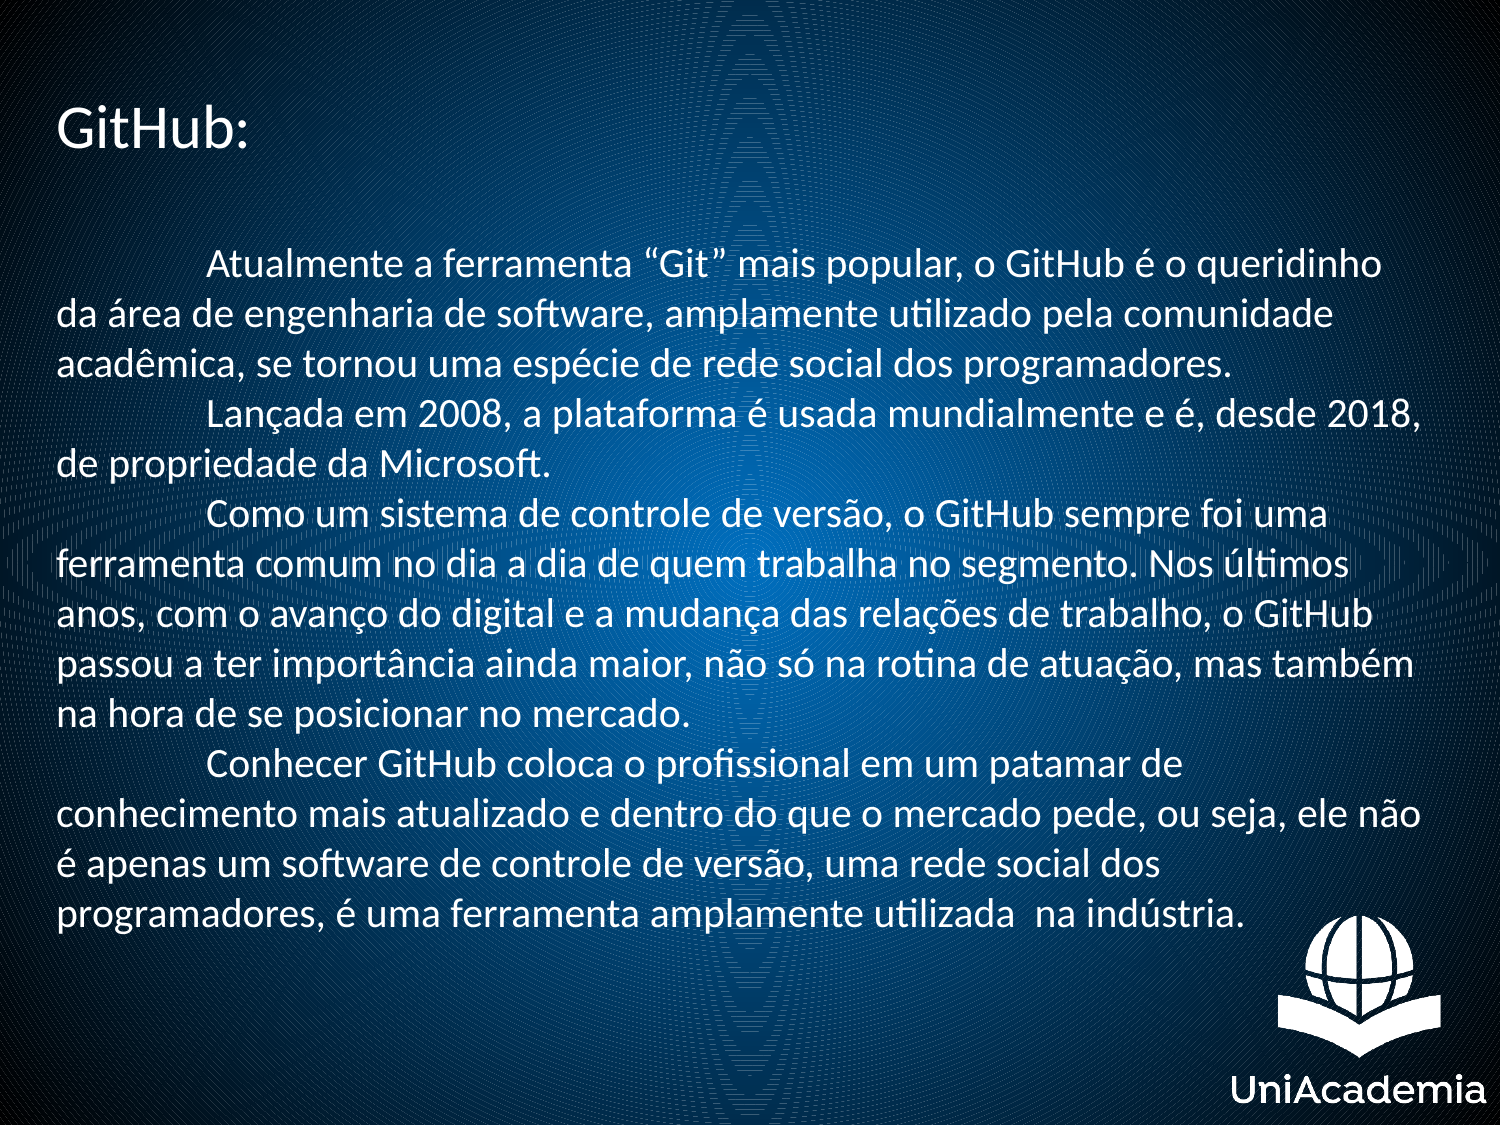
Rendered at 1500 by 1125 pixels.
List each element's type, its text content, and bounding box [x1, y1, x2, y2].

text_box GitHub: Atualmente a ferramenta “Git” mais popular, o GitHub é o queridinho da área de engenharia de software, amplamente utilizado pela comunidade acadêmica, se tornou uma espécie de rede social dos programadores. Lançada em 2008, a plataforma é usada mundialmente e é, desde 2018, de propriedade da Microsoft. Como um sistema de controle de versão, o GitHub sempre foi uma ferramenta comum no dia a dia de quem trabalha no segmento. Nos últimos anos, com o avanço do digital e a mudança das relações de trabalho, o GitHub passou a ter importância ainda maior, não só na rotina de atuação, mas também na hora de se posicionar no mercado. Conhecer GitHub coloca o profissional em um patamar de conhecimento mais atualizado e dentro do que o mercado pede, ou seja, ele não é apenas um software de controle de versão, uma rede social dos programadores, é uma ferramenta amplamente utilizada na indústria. [41, 78, 1447, 994]
picture [1186, 876, 1500, 1125]
